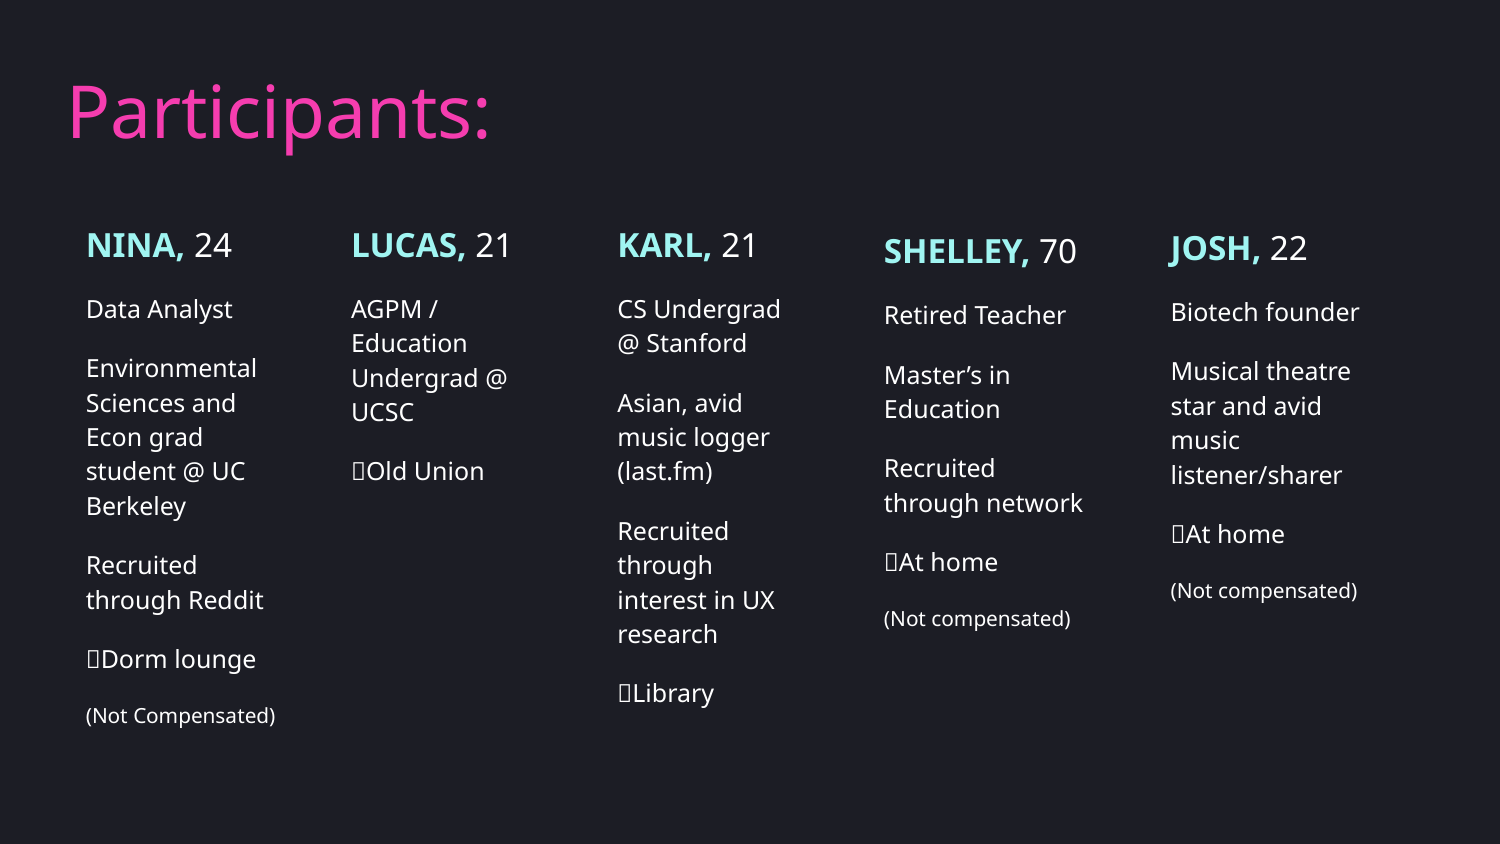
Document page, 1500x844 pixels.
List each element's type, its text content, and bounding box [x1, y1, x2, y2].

list LUCAS, 21 AGPM / Education Undergrad @ UCSC 📍Old Union [335, 202, 535, 574]
list NINA, 24 Data Analyst Environmental Sciences and Econ grad student @ UC Berkeley Recruited through Reddit 📍Dorm lounge (Not Compensated) [70, 202, 310, 726]
list SHELLEY, 70 Retired Teacher Master’s in Education Recruited through network 📍At home (Not compensated) [868, 209, 1108, 694]
title Participants: [51, 50, 784, 167]
list KARL, 21 CS Undergrad @ Stanford Asian, avid music logger (last.fm) Recruited through interest in UX research 📍Library [602, 202, 801, 781]
list JOSH, 22 Biotech founder Musical theatre star and avid music listener/sharer 📍At home (Not compensated) [1155, 206, 1395, 609]
